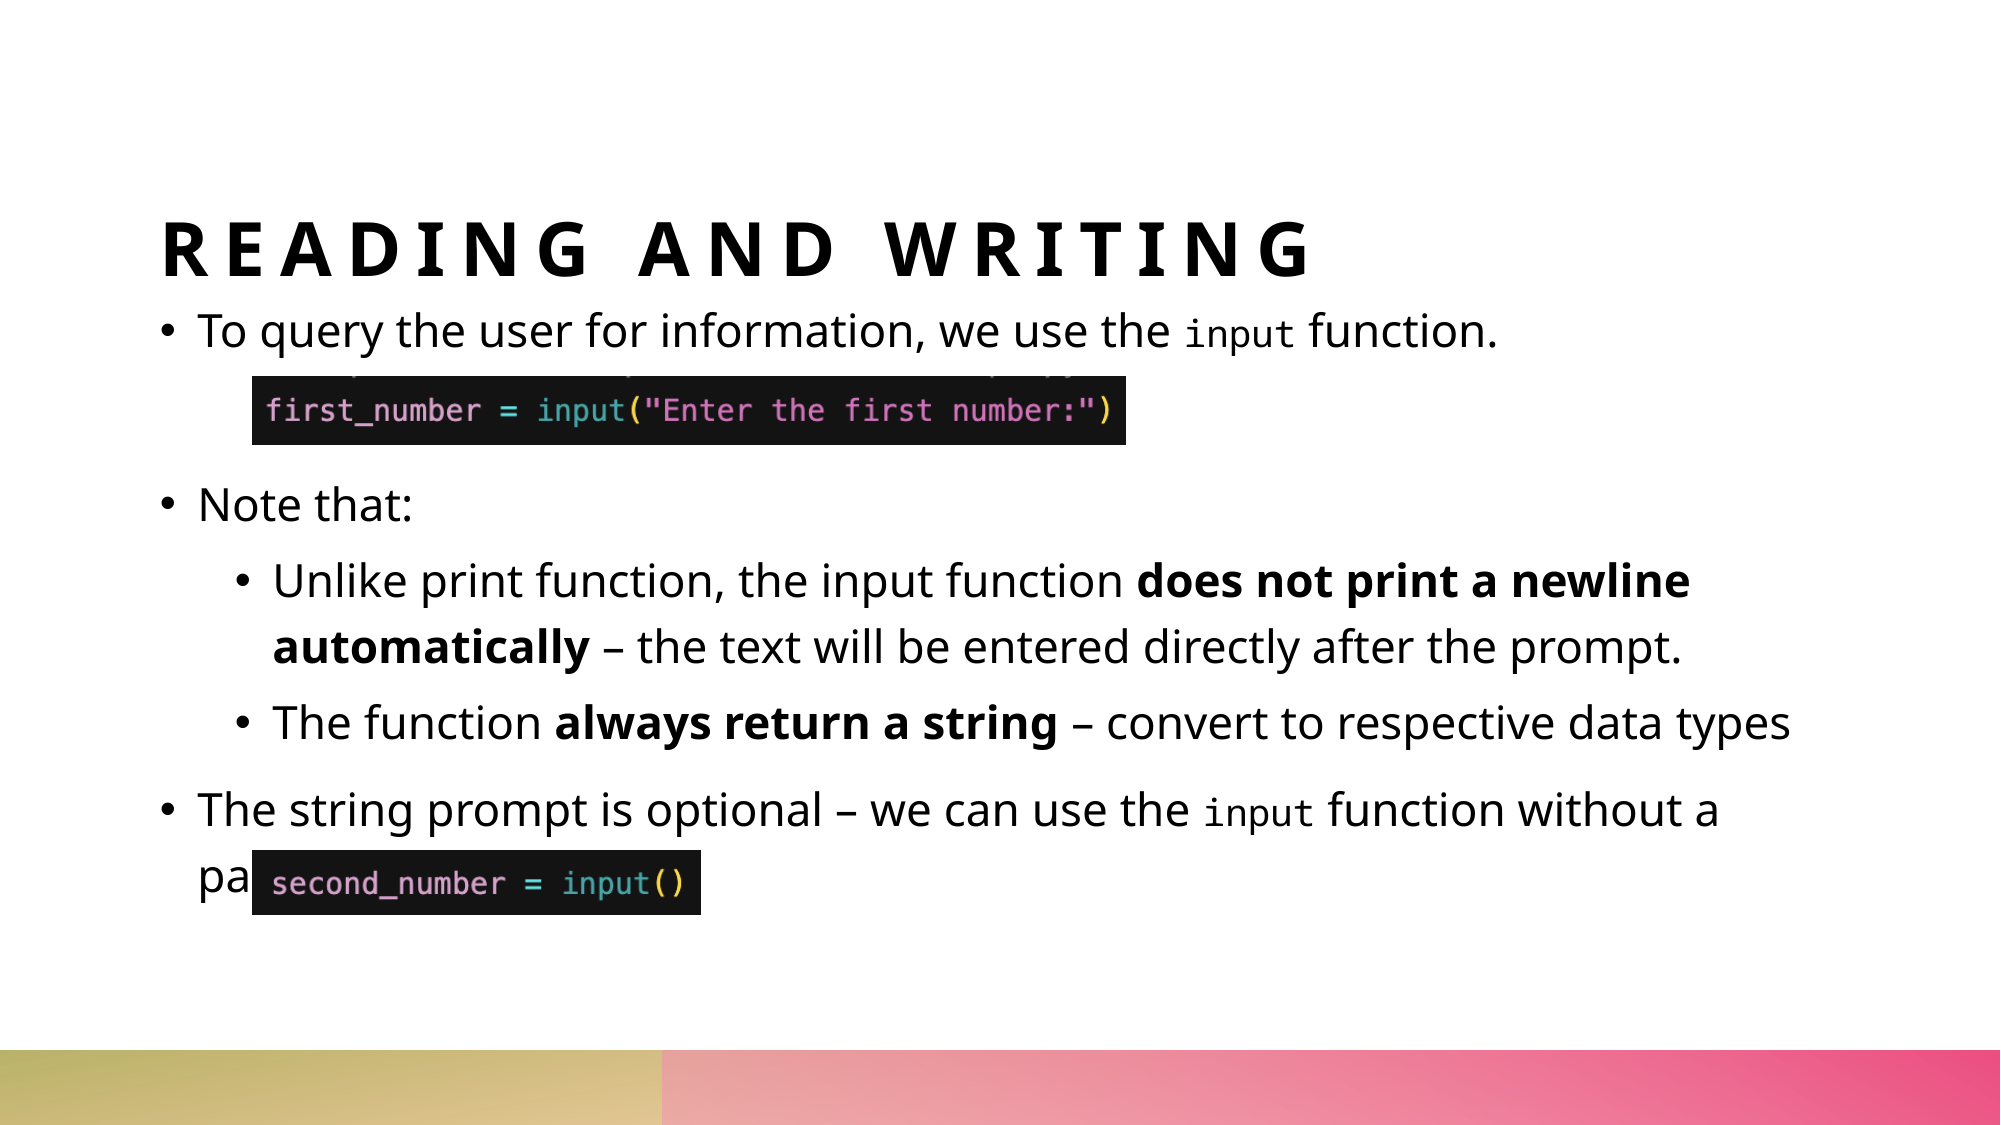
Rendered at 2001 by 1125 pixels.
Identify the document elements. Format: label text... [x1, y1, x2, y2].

list To query the user for information, we use the input function. Note that: Unlike print function, the input function does not print a newline automatically – the text will be entered directly after the prompt. The function always return a string – convert to respective data types The string prompt is optional – we can use the input function without a parameter: [159, 292, 1840, 941]
picture [252, 850, 701, 915]
picture [252, 376, 1126, 445]
text_box Reading and writing [159, 88, 1840, 292]
